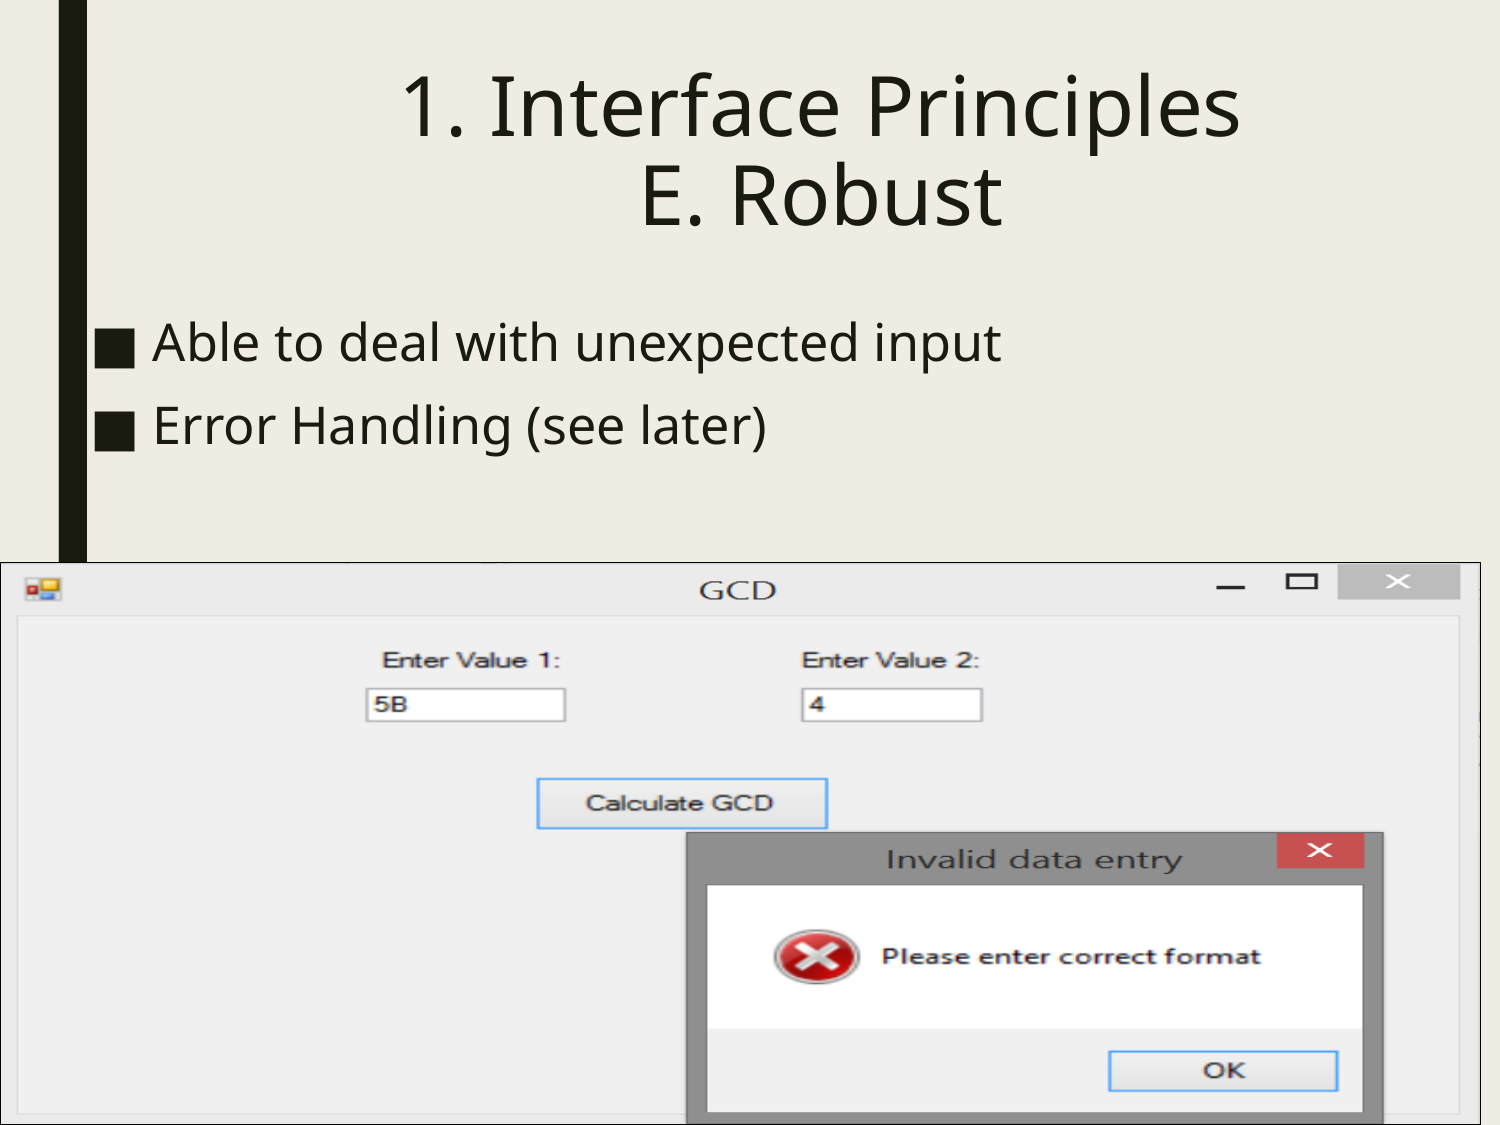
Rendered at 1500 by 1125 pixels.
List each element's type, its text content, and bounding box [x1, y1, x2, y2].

list Able to deal with unexpected input Error Handling (see later) [75, 307, 1425, 562]
text_box 1. Interface Principles E. Robust [183, 58, 1459, 228]
picture [0, 562, 1481, 1125]
